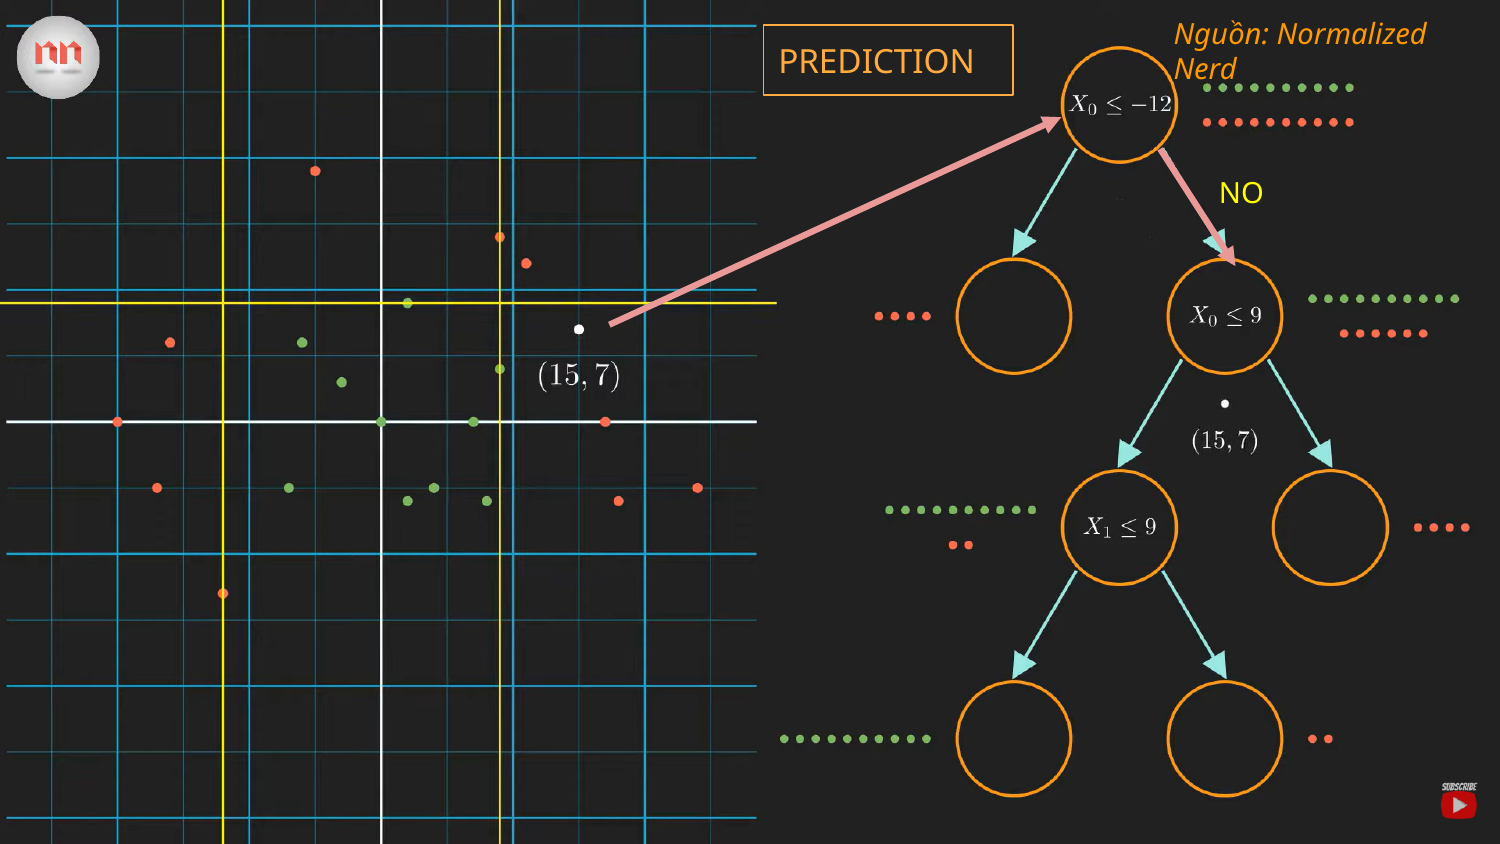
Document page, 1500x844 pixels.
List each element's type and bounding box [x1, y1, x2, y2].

picture [0, 0, 1500, 844]
text_box [1159, 148, 1236, 267]
text_box [609, 116, 1062, 326]
